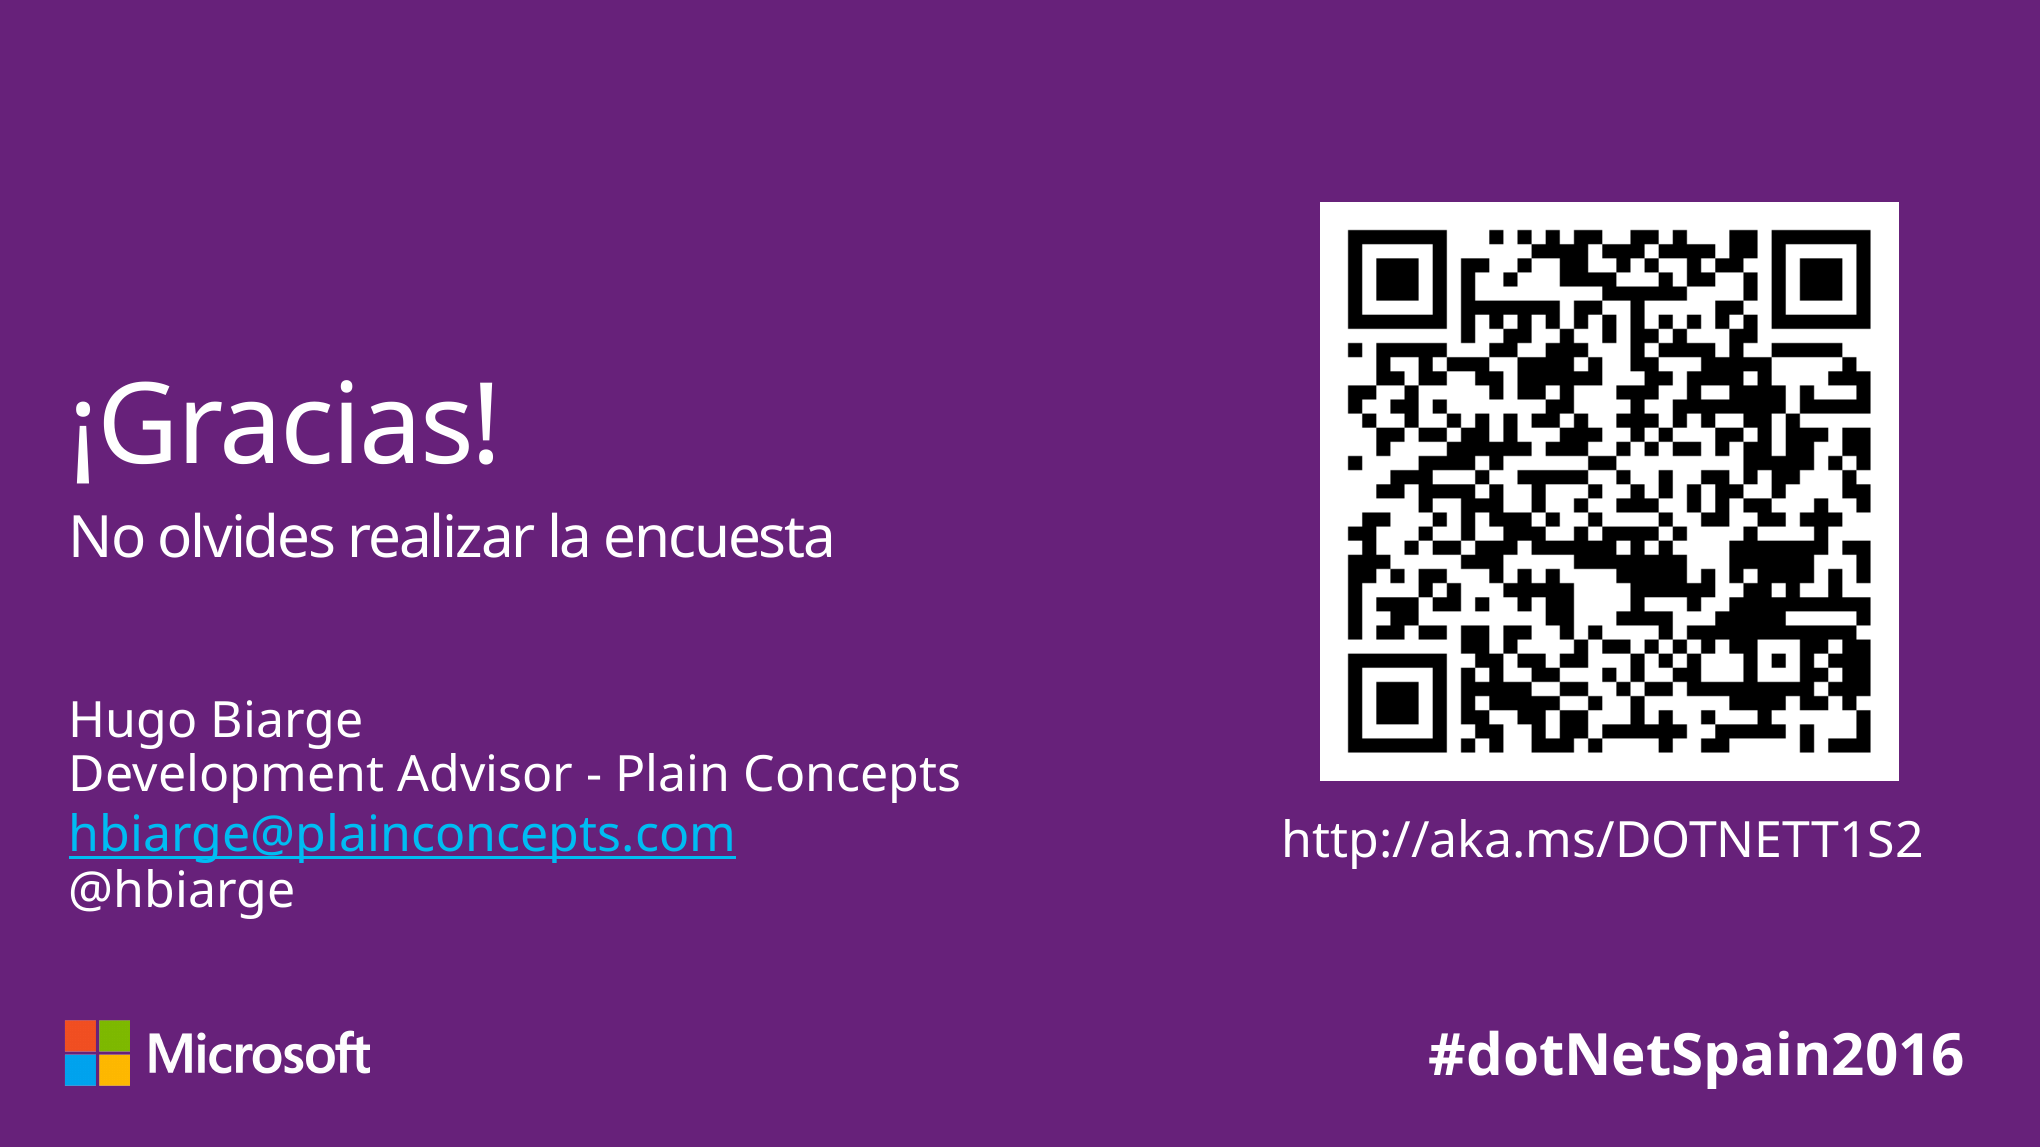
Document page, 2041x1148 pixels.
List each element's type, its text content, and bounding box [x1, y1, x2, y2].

picture [0, 955, 435, 1148]
list Hugo Biarge Development Advisor - Plain Concepts hbiarge@plainconcepts.com @hbiarge [45, 636, 1195, 937]
list http://aka.ms/DOTNETT1S2 [1239, 808, 1979, 887]
picture [1319, 202, 1899, 782]
